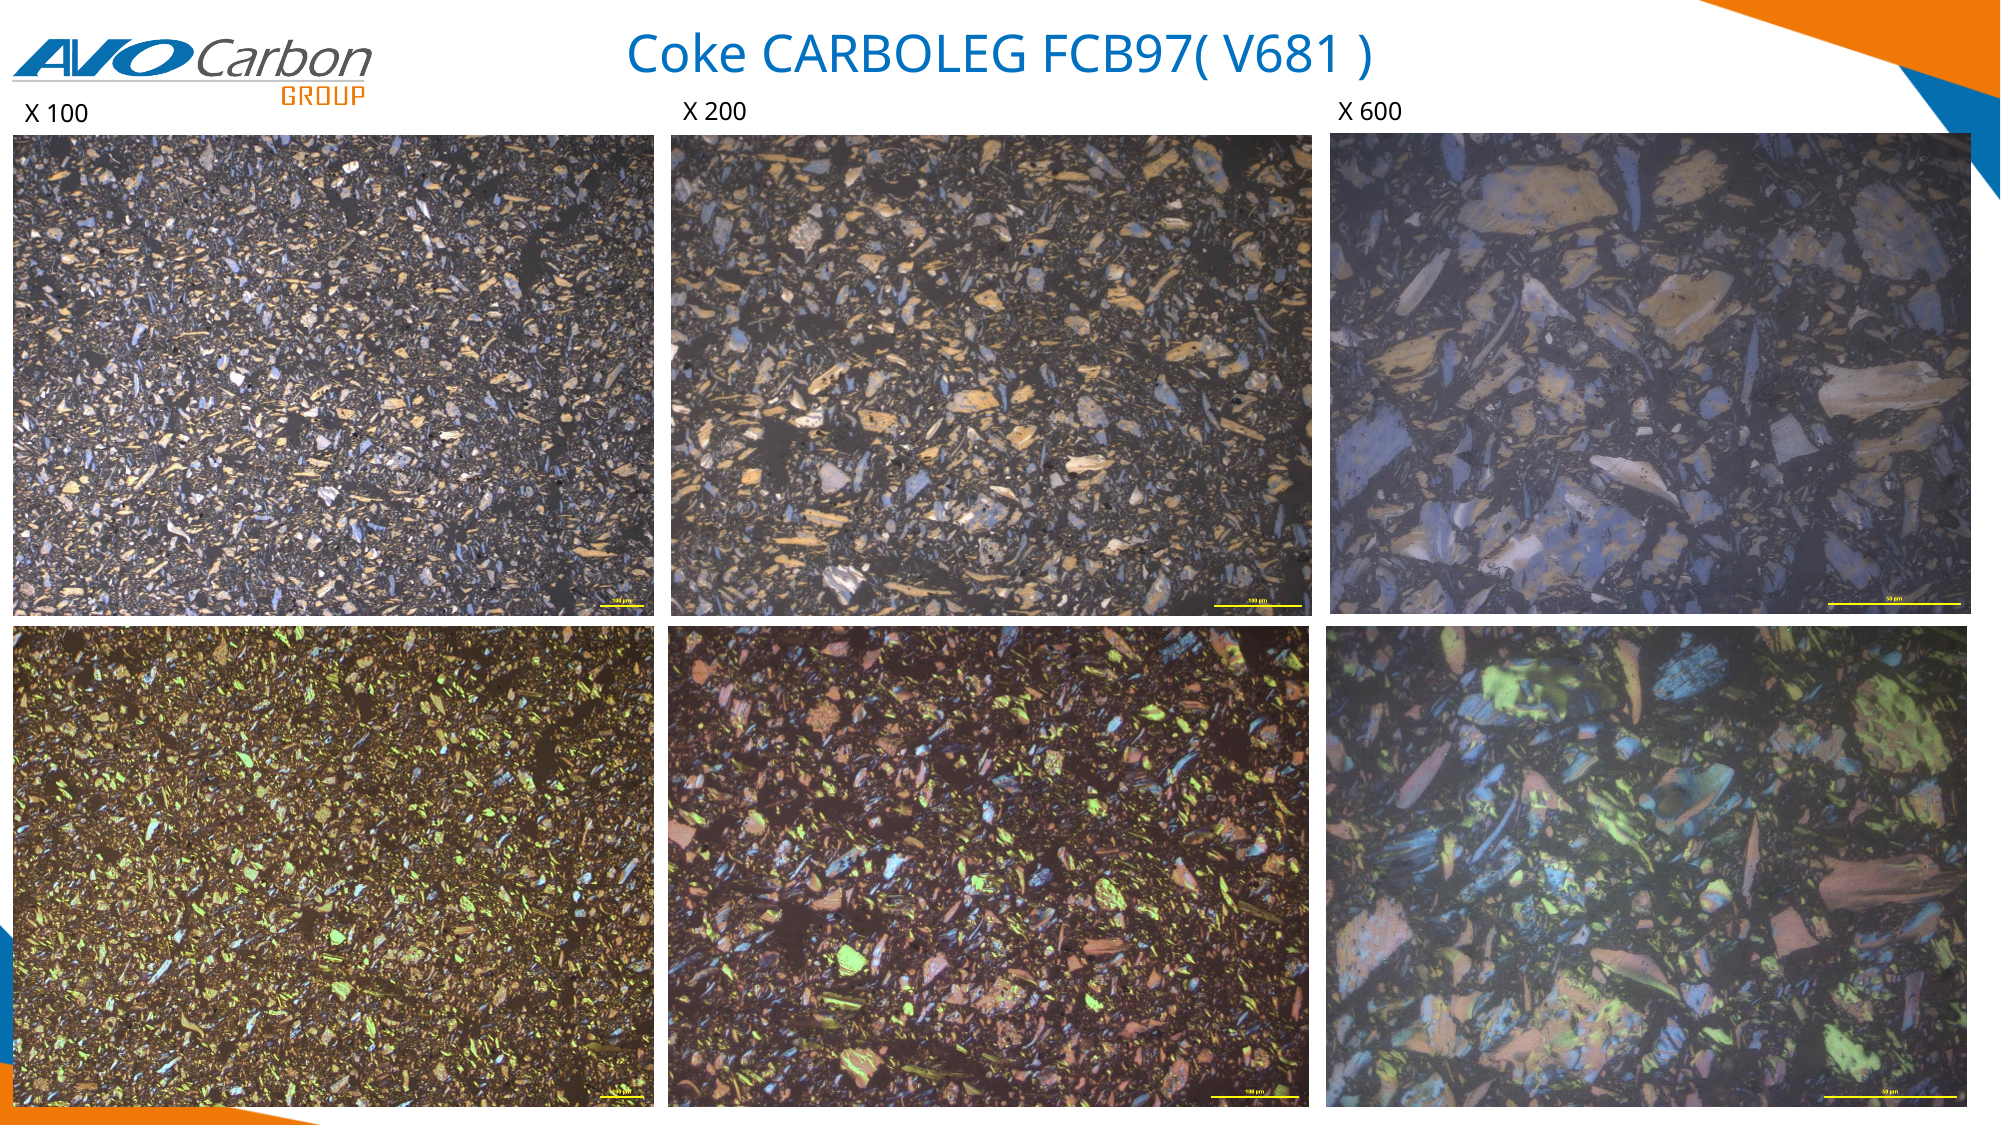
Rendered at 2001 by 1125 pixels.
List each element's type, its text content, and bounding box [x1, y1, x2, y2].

text_box X 100 [0, 90, 104, 135]
picture [0, 0, 2001, 1125]
text_box X 600 [1308, 88, 1417, 133]
text_box X 200 [653, 88, 762, 133]
text_box Coke CARBOLEG FCB97( V681 ) [201, 18, 1799, 92]
